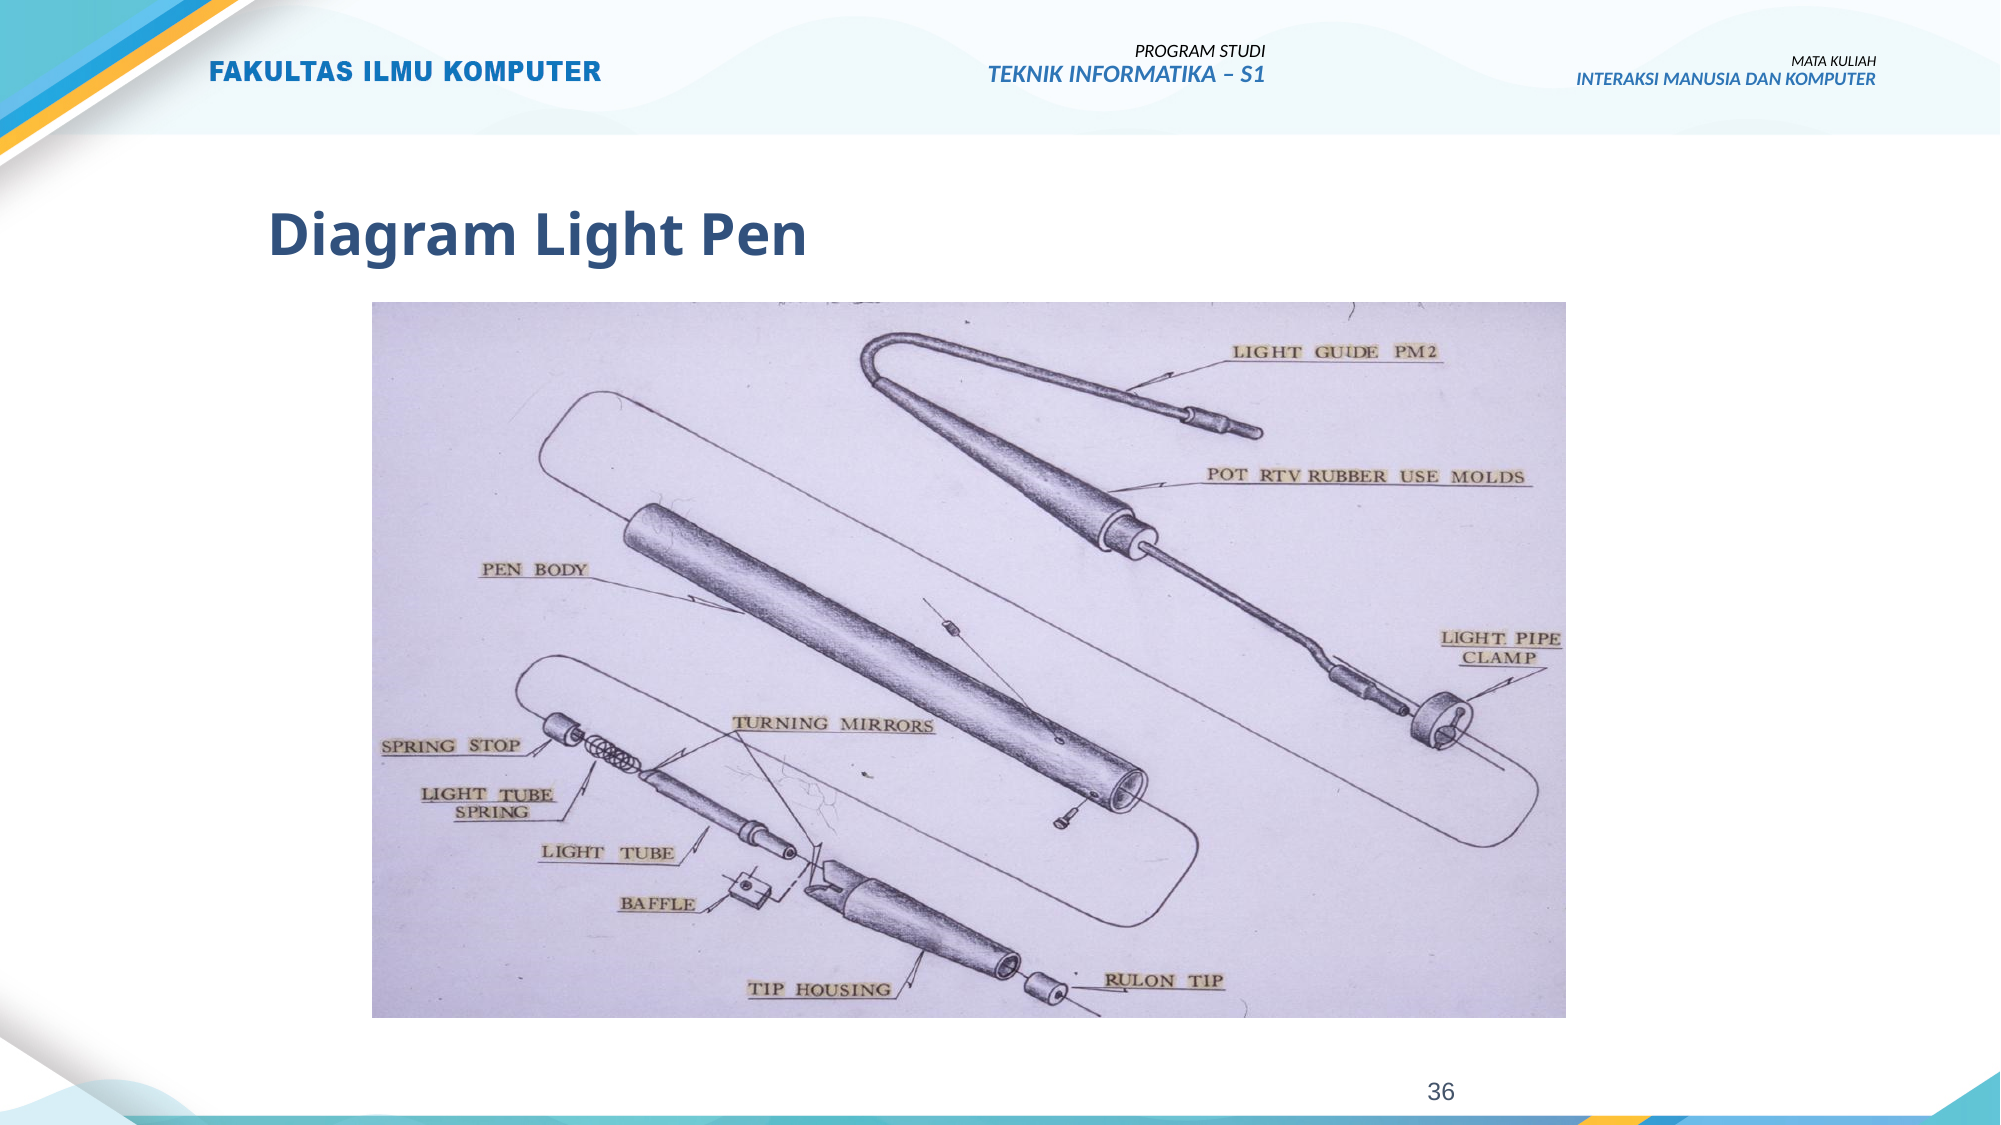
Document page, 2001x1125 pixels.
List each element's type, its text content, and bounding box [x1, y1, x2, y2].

picture [0, 0, 2000, 1125]
text_box MATA KULIAH INTERAKSI MANUSIA DAN KOMPUTER [1560, 45, 1892, 118]
text_box PROGRAM STUDI TEKNIK INFORMATIKA – S1 [904, 33, 1281, 118]
slide_number 36 [1412, 1052, 1488, 1113]
title Diagram Light Pen [252, 170, 1852, 303]
